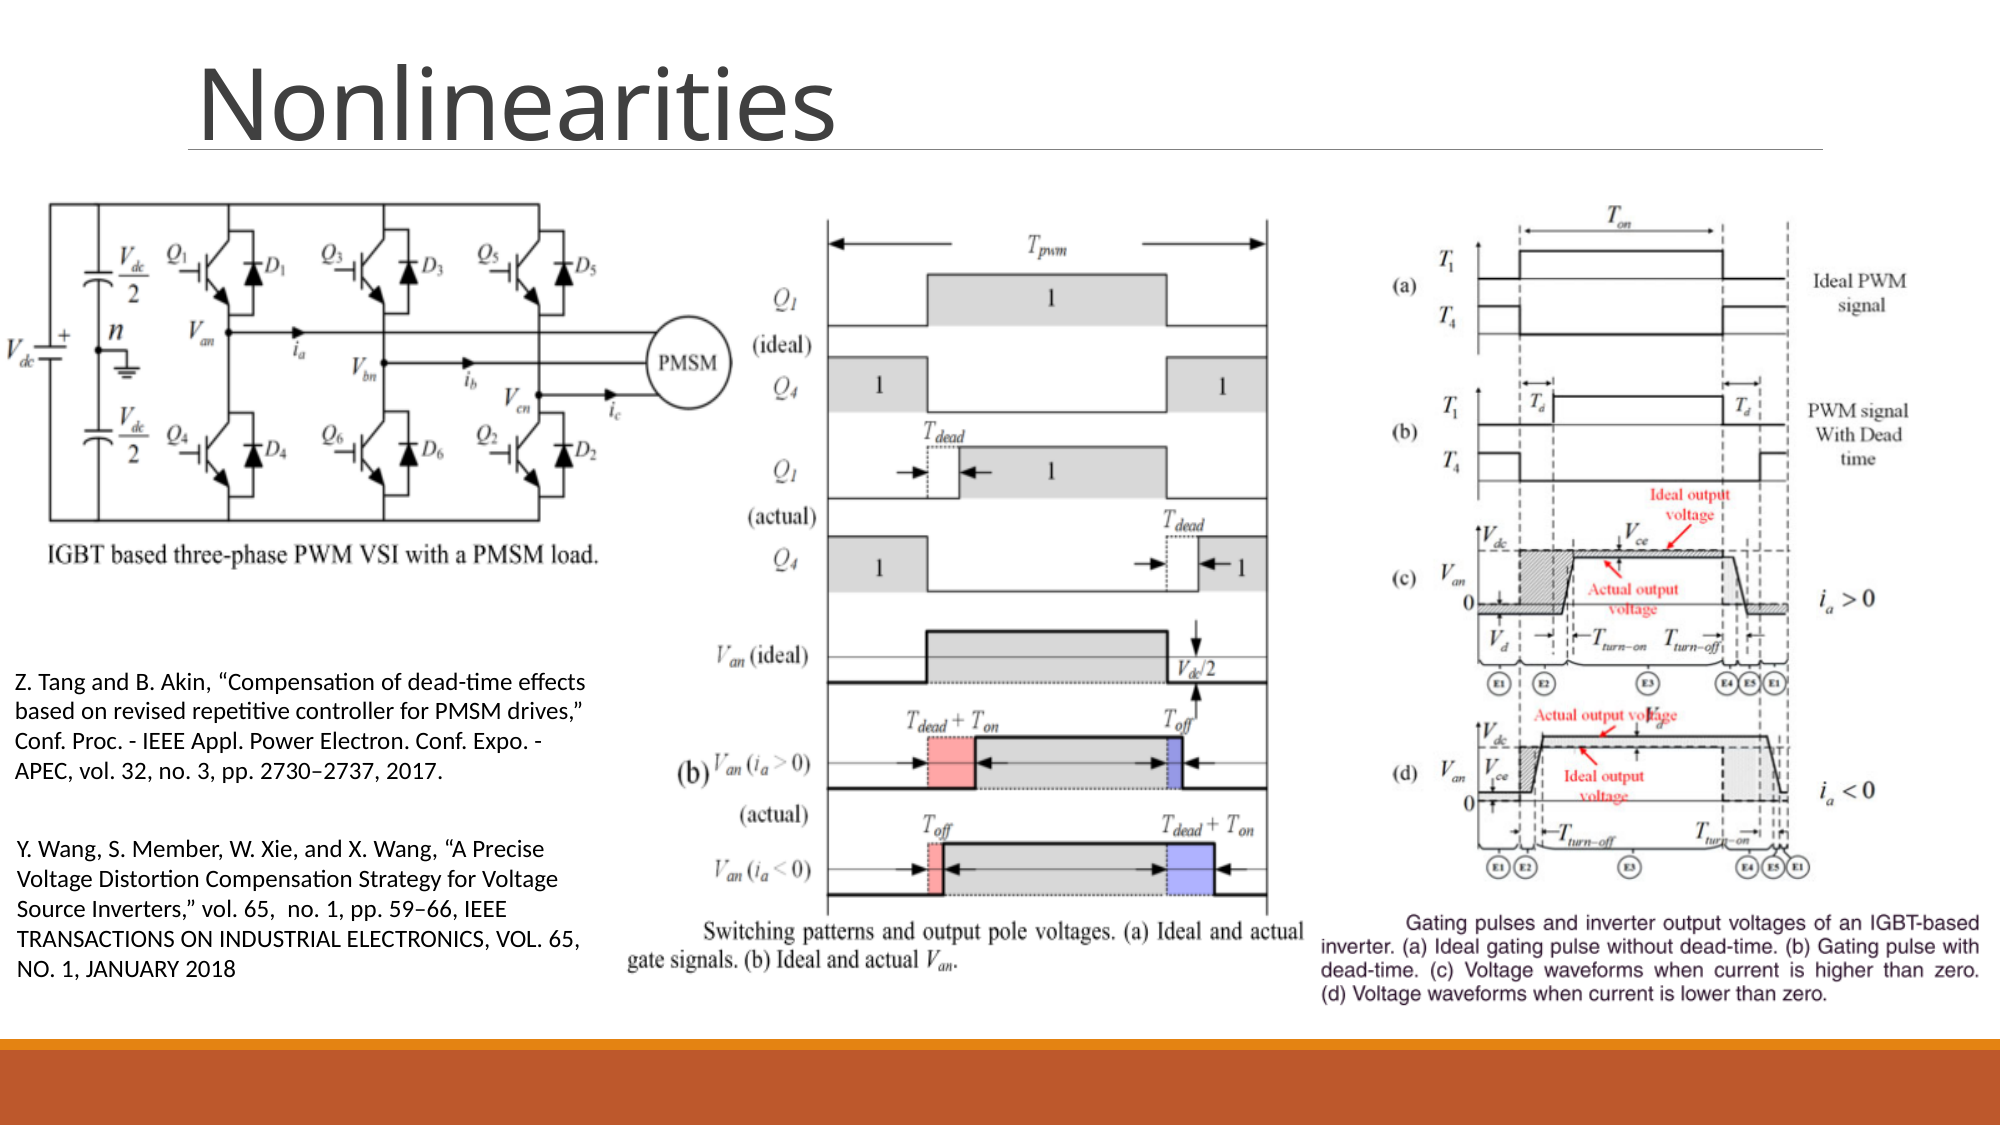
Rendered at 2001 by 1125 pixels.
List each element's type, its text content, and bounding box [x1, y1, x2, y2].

picture [0, 183, 1997, 1019]
title Nonlinearities [180, 43, 1830, 168]
text_box Y. Wang, S. Member, W. Xie, and X. Wang, “A Precise Voltage Distortion Compensation Strategy for Voltage Source Inverters,” vol. 65, no. 1, pp. 59–66, IEEE TRANSACTIONS ON INDUSTRIAL ELECTRONICS, VOL. 65, NO. 1, JANUARY 2018 [2, 825, 614, 990]
text_box Z. Tang and B. Akin, “Compensation of dead-time effects based on revised repetitive controller for PMSM drives,” Conf. Proc. - IEEE Appl. Power Electron. Conf. Expo. - APEC, vol. 32, no. 3, pp. 2730–2737, 2017. [0, 657, 614, 793]
